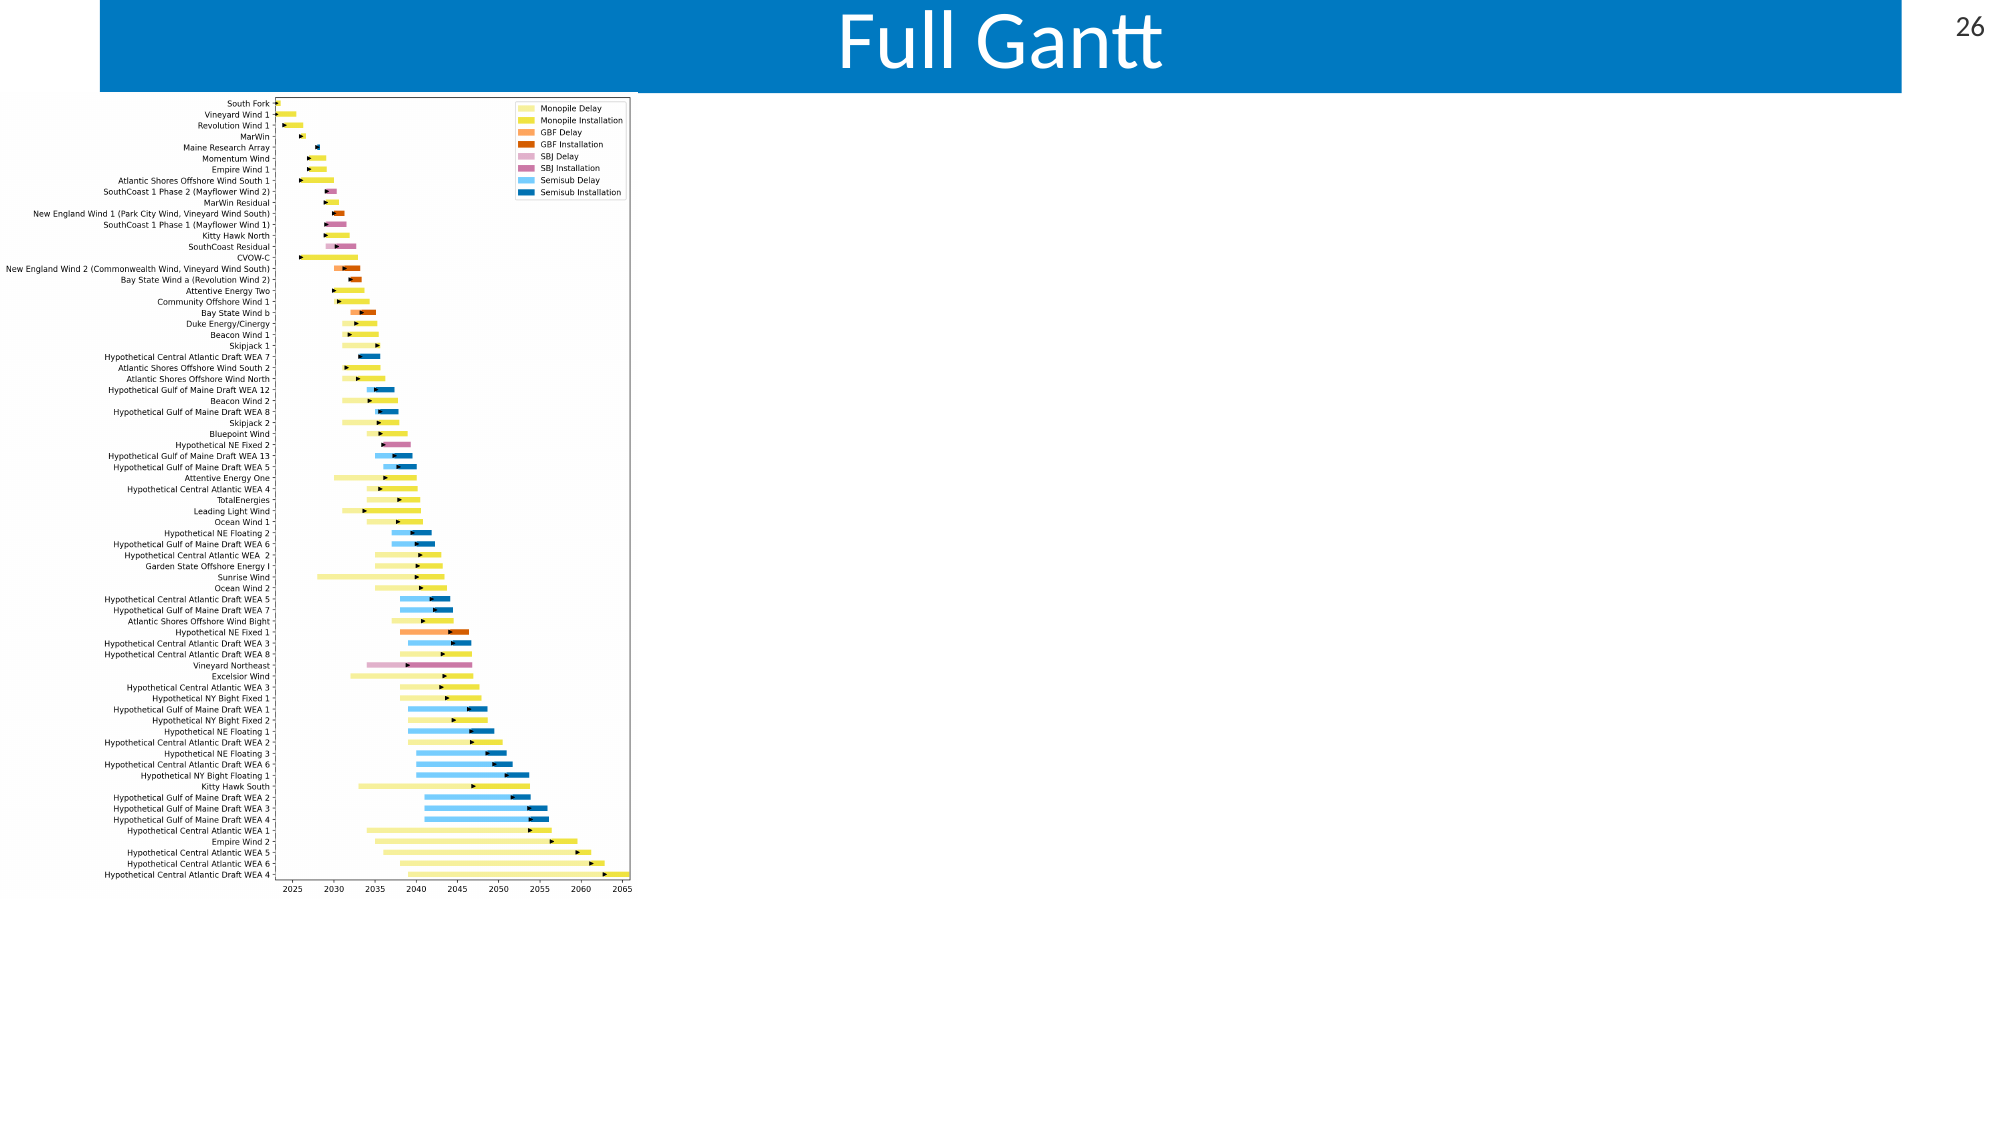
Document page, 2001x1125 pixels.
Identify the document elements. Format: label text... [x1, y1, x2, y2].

title Full Gantt [99, 0, 1902, 94]
picture [0, 92, 638, 900]
